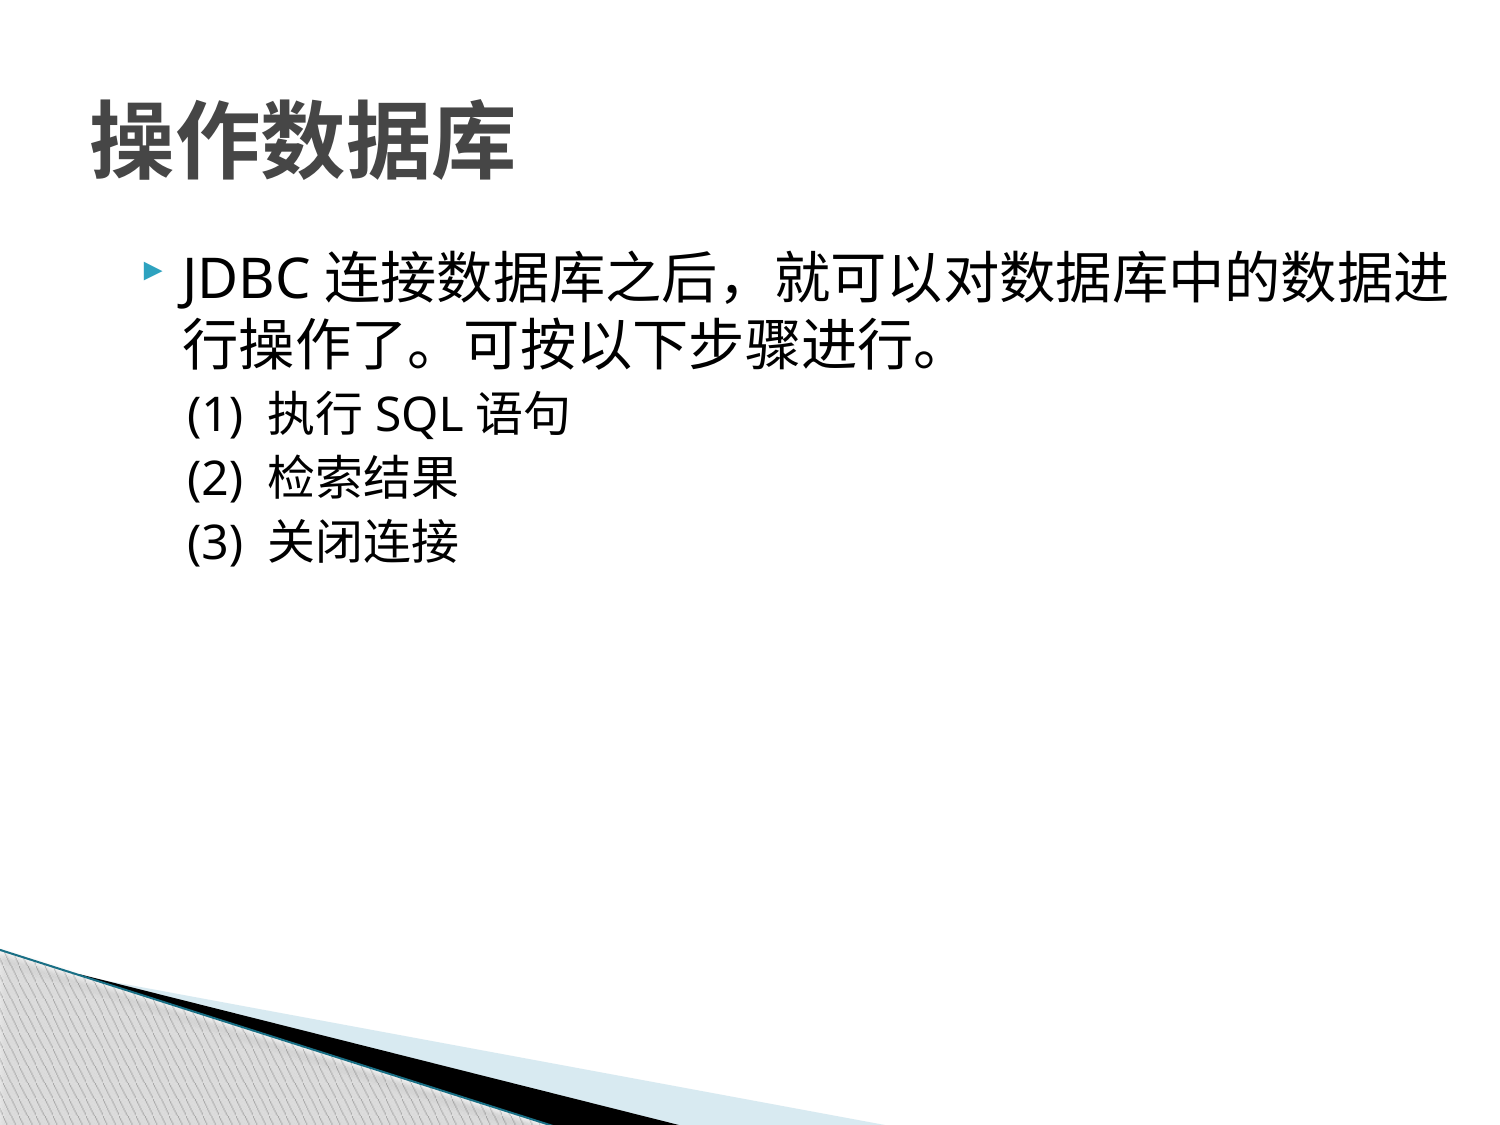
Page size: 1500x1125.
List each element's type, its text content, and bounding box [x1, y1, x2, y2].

title 操作数据库 [75, 45, 1425, 233]
list JDBC连接数据库之后，就可以对数据库中的数据进行操作了。可按以下步骤进行。 (1) 执行SQL语句 (2) 检索结果 (3) 关闭连接 [107, 234, 1500, 1004]
